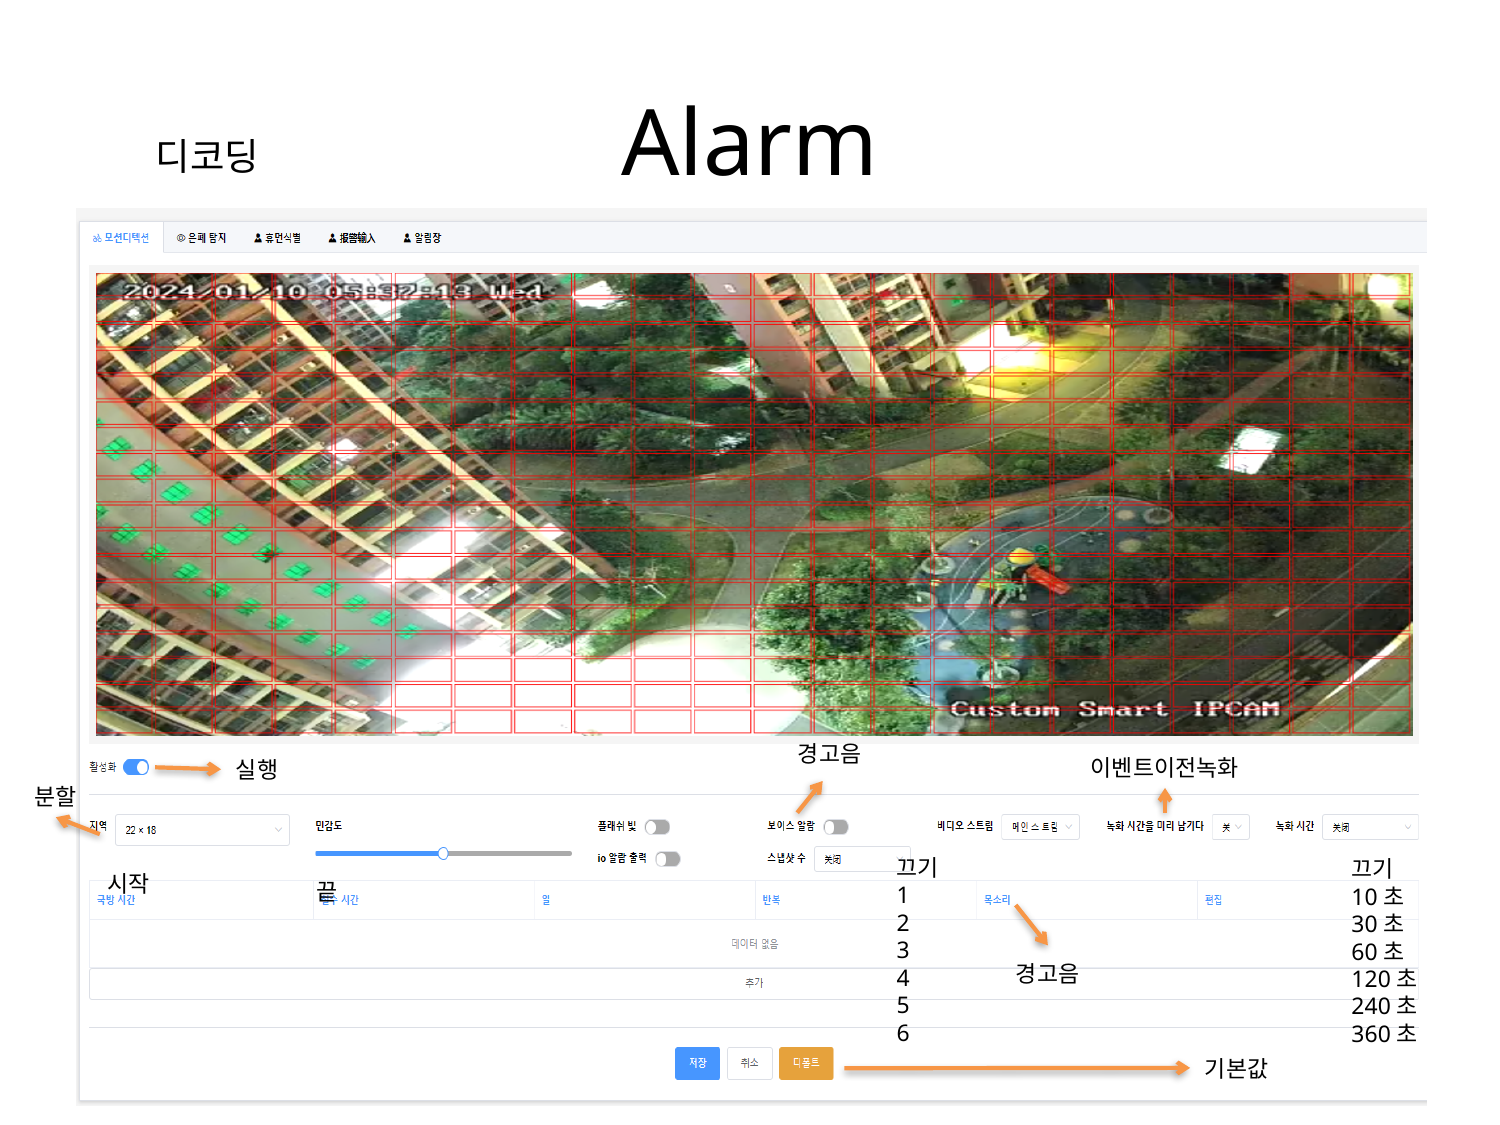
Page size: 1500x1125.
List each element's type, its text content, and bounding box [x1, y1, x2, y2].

text_box 디코딩 [141, 125, 275, 186]
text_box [55, 817, 101, 835]
text_box 분할 [19, 775, 71, 818]
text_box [154, 766, 220, 770]
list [76, 207, 1427, 1107]
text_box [796, 780, 823, 813]
title Alarm [75, 45, 1425, 207]
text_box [1015, 904, 1049, 946]
